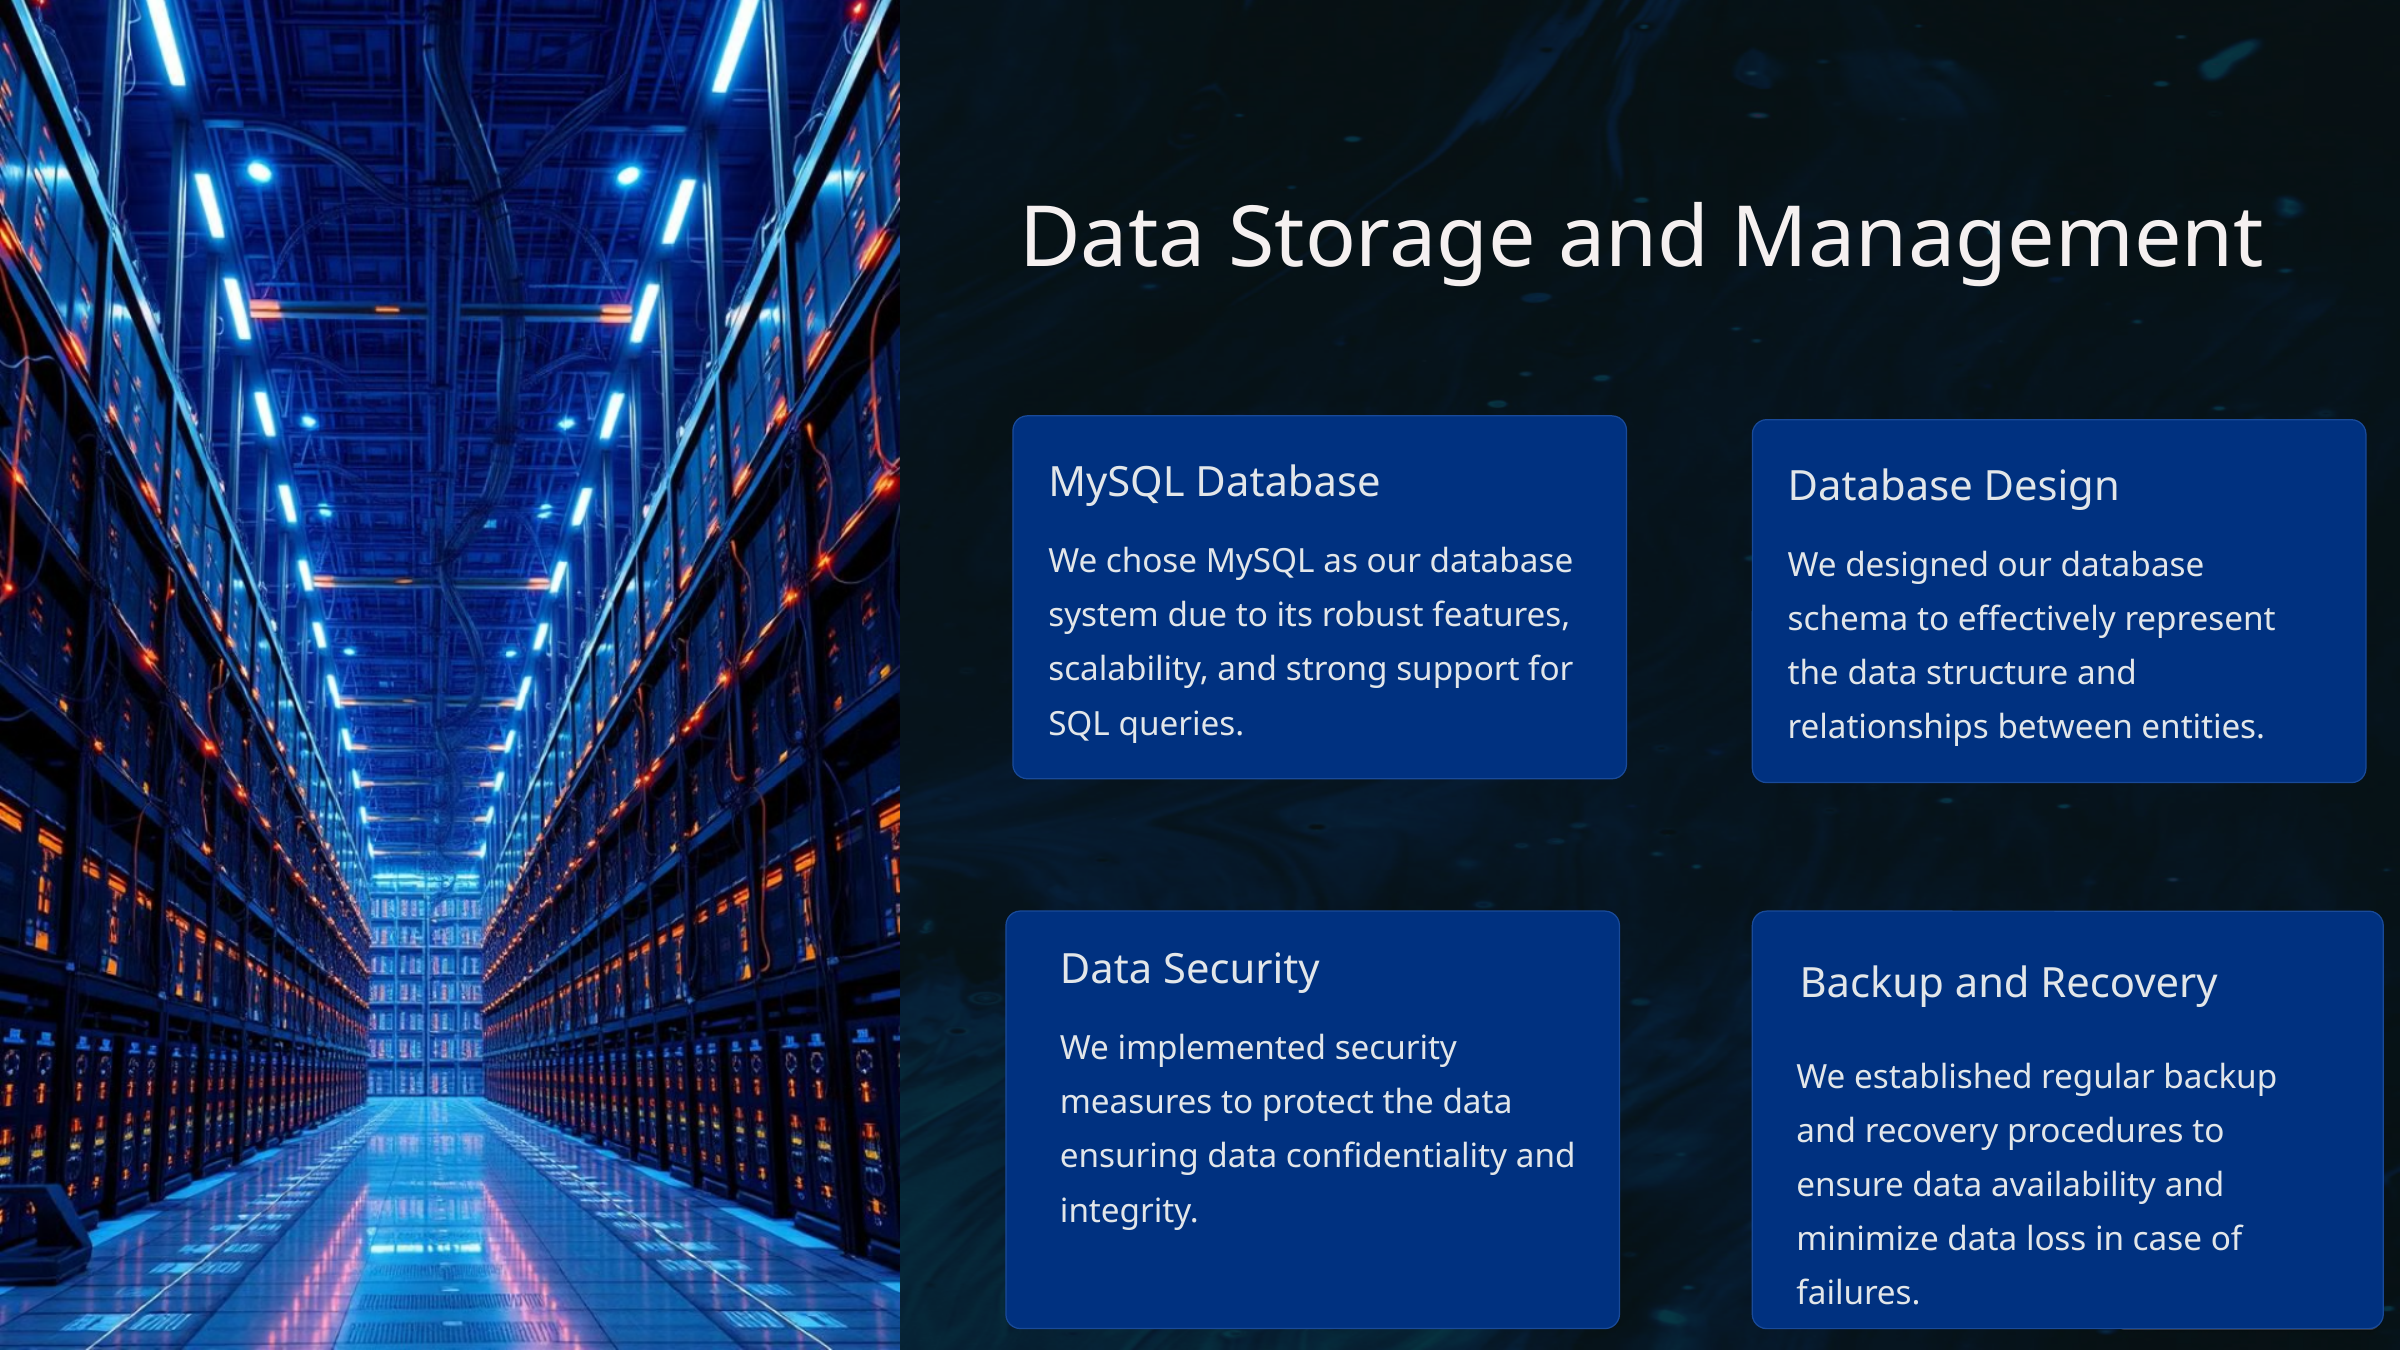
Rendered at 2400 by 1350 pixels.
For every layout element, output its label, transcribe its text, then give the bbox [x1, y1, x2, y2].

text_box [1005, 911, 1620, 1329]
text_box Data Storage and Management [1019, 176, 2366, 391]
text_box [1752, 911, 2384, 1329]
picture [0, 0, 2400, 1350]
text_box We established regular backup and recovery procedures to ensure data availability and minimize data loss in case of failures. [1796, 1040, 2340, 1314]
text_box Backup and Recovery [1799, 952, 2246, 1006]
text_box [1012, 415, 1627, 779]
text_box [1752, 419, 2366, 783]
